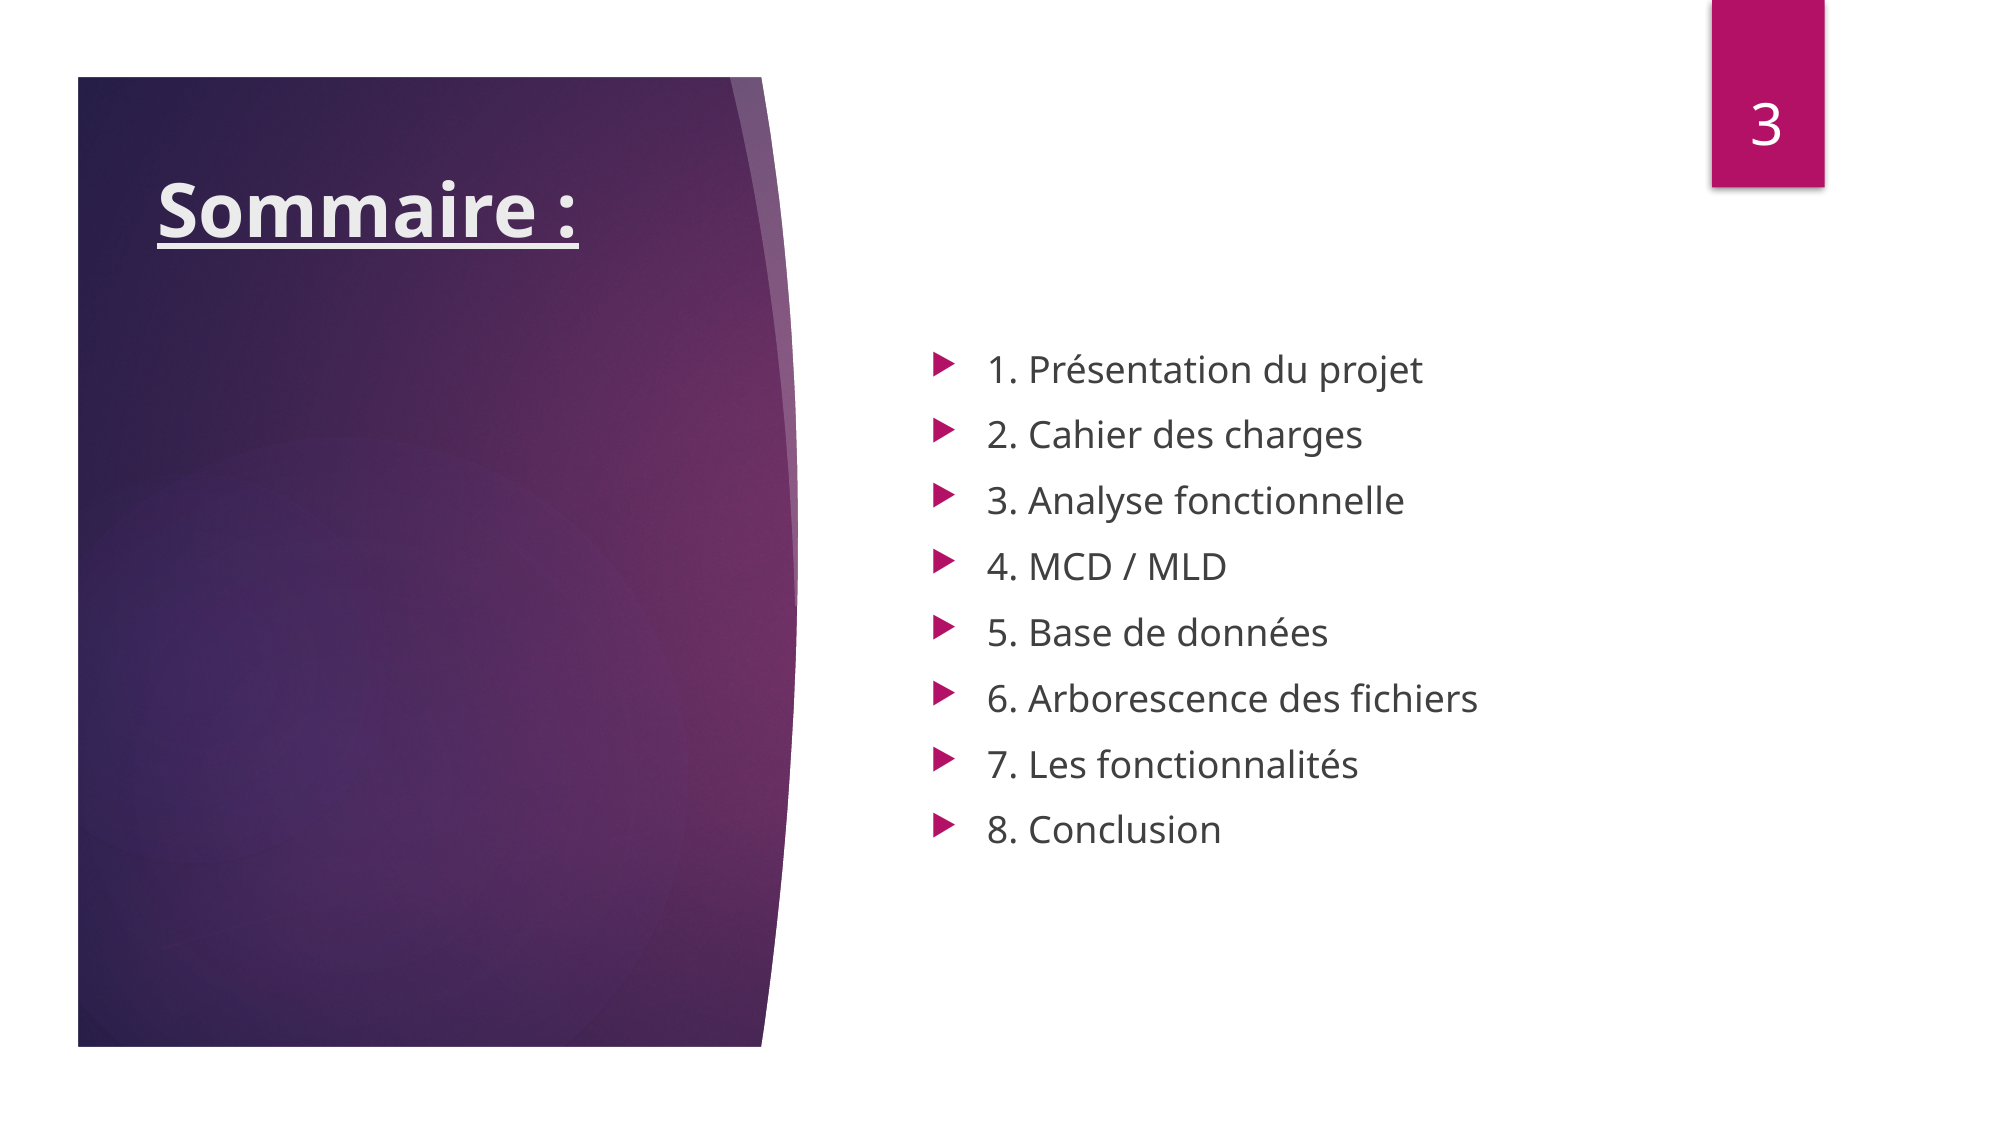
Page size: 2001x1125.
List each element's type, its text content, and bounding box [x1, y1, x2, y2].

title Sommaire : [142, 187, 601, 260]
slide_number 3 [1698, 48, 1836, 175]
list 1. Présentation du projet 2. Cahier des charges 3. Analyse fonctionnelle 4. MCD / MLD 5. Base de données 6. Arborescence des fichiers 7. Les fonctionnalités 8. Conclusion [915, 223, 1767, 974]
